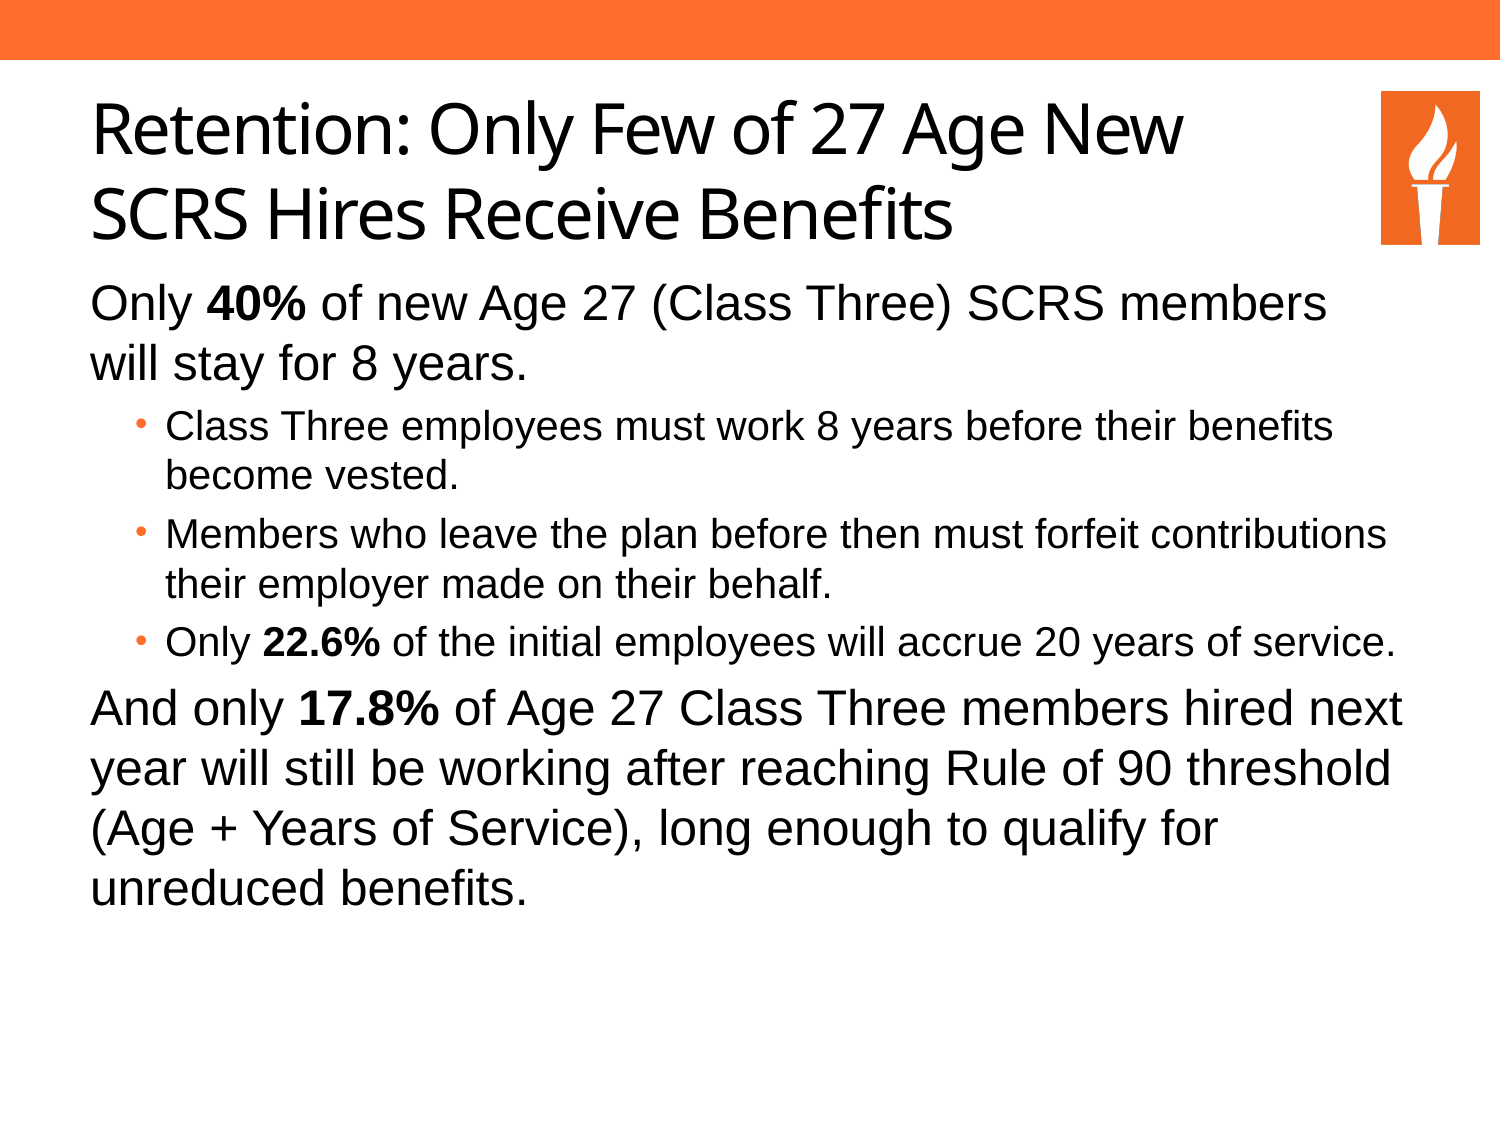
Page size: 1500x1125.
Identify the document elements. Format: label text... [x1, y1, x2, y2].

title Retention: Only Few of 27 Age New SCRS Hires Receive Benefits [75, 87, 1366, 250]
list Only 40% of new Age 27 (Class Three) SCRS members will stay for 8 years. Class Three employees must work 8 years before their benefits become vested. Members who leave the plan before then must forfeit contributions their employer made on their behalf. Only 22.6% of the initial employees will accrue 20 years of service. And only 17.8% of Age 27 Class Three members hired next year will still be working after reaching Rule of 90 threshold (Age + Years of Service), long enough to qualify for unreduced benefits. [75, 262, 1425, 1064]
picture [1381, 91, 1480, 245]
